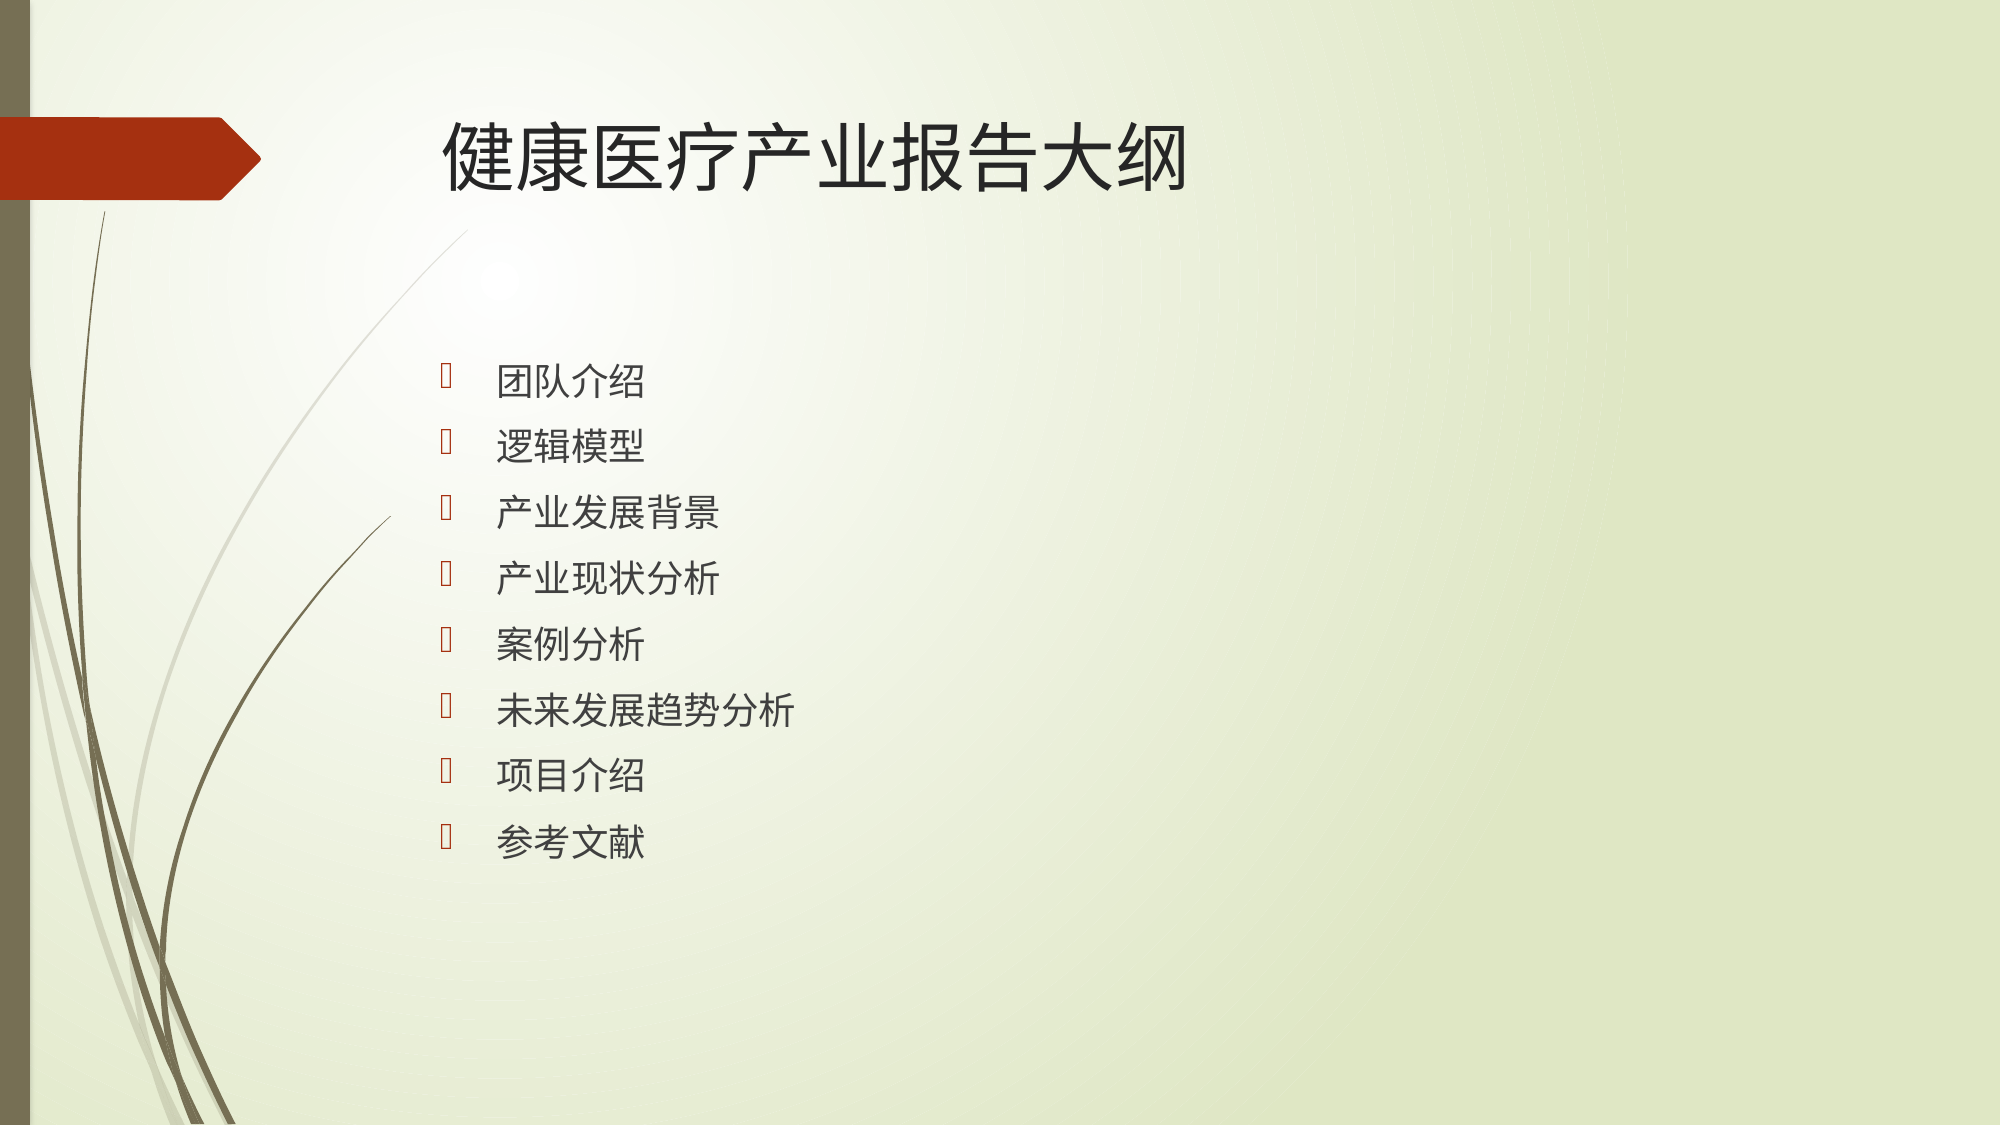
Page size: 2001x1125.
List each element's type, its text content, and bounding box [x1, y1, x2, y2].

title 健康医疗产业报告大纲 [425, 102, 1888, 313]
list 团队介绍 逻辑模型 产业发展背景 产业现状分析 案例分析 未来发展趋势分析 项目介绍 参考文献 [424, 350, 1888, 970]
